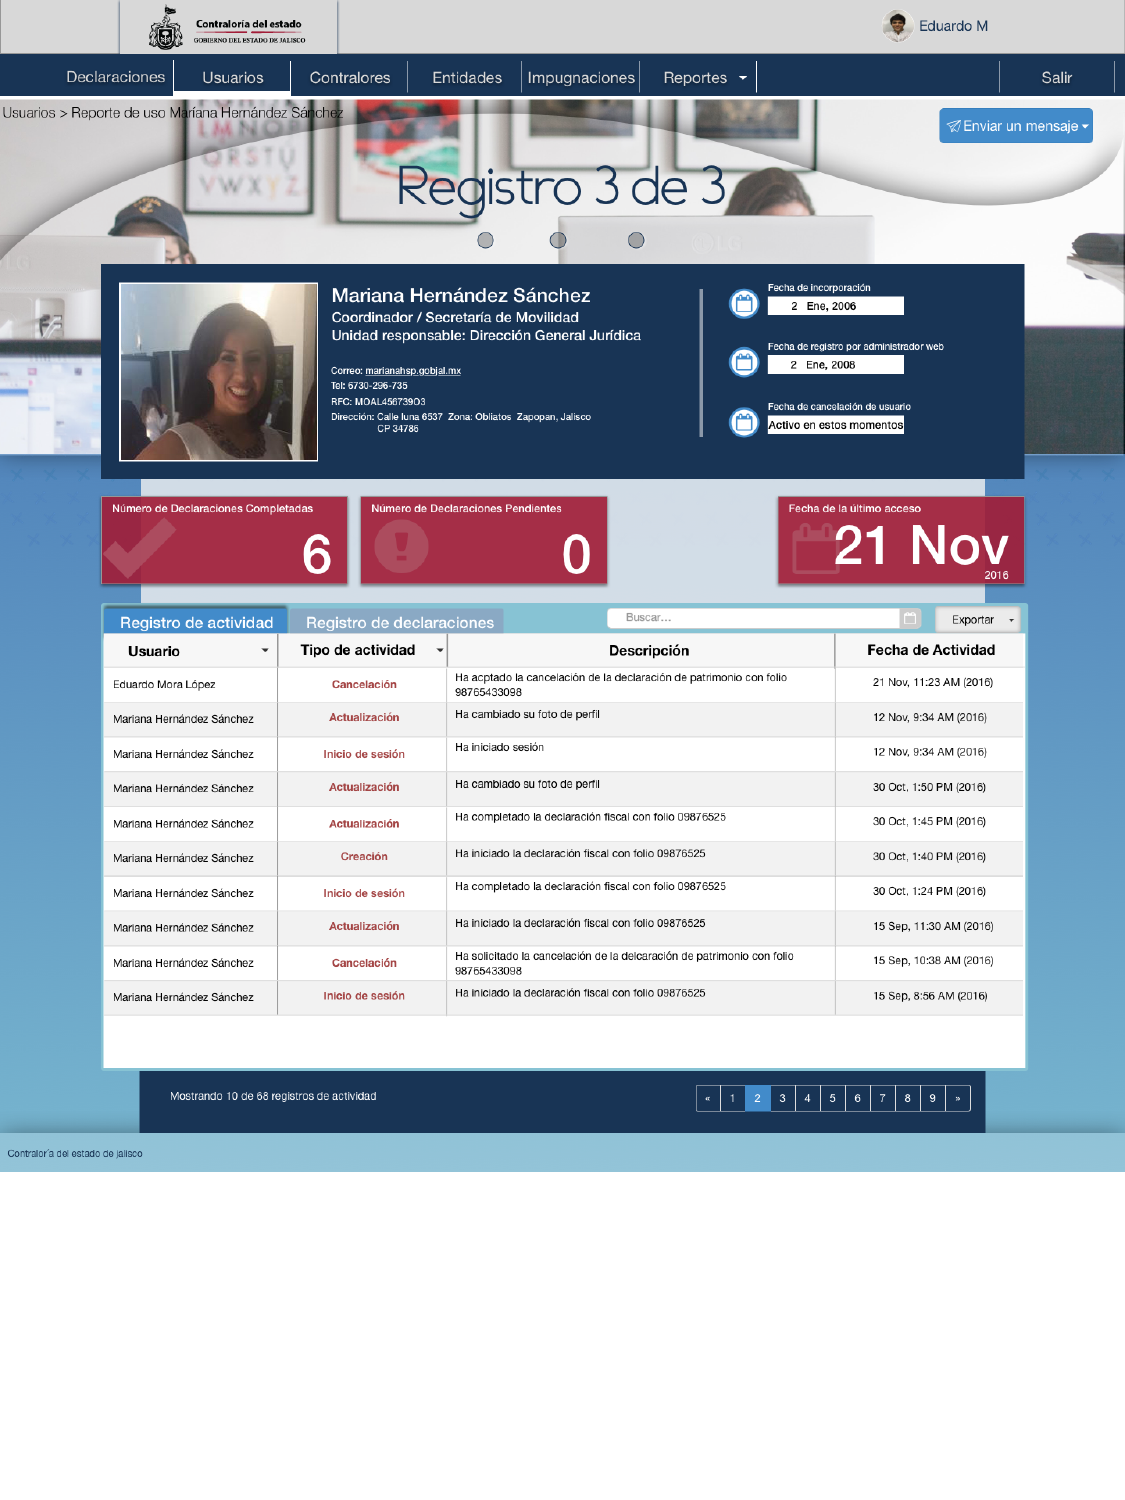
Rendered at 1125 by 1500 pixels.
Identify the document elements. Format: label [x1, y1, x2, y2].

picture [0, 0, 1125, 1173]
